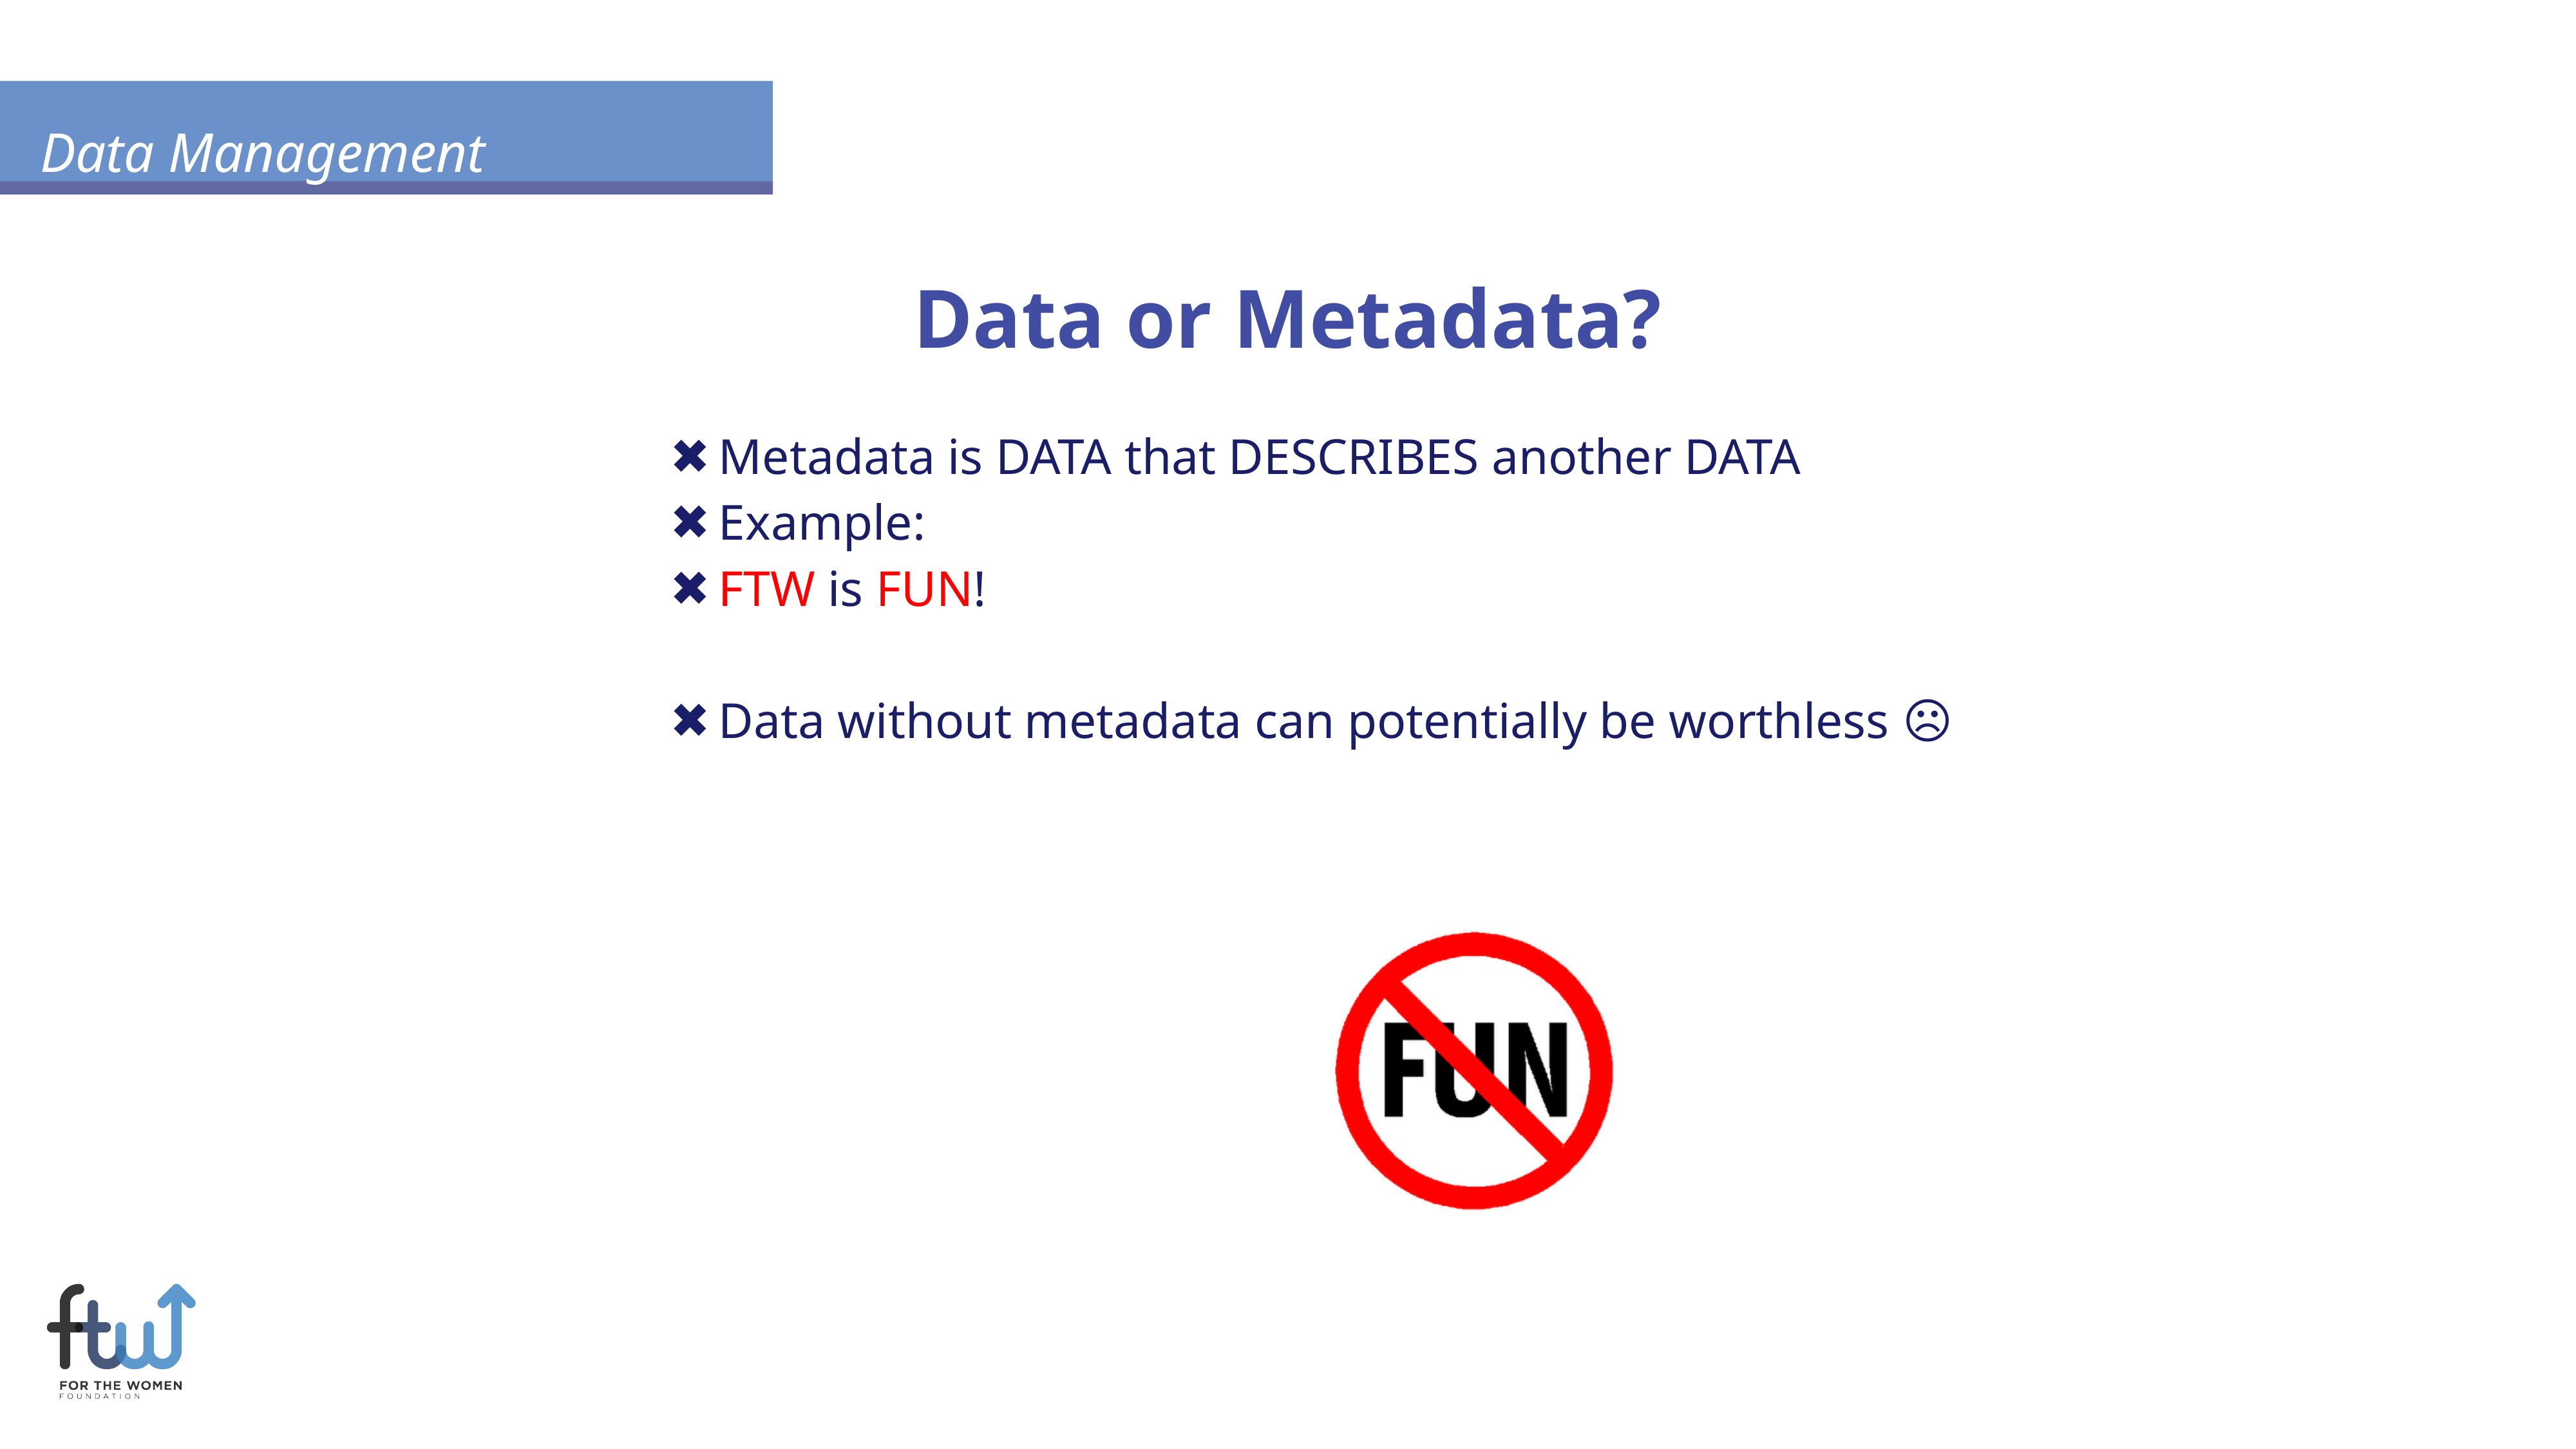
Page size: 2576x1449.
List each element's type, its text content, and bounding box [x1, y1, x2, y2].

text_box Metadata is DATA that DESCRIBES another DATA Example: FTW is FUN! Data without metadata can potentially be worthless ☹ [660, 416, 2050, 869]
picture [1318, 918, 1641, 1226]
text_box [0, 80, 773, 195]
picture [0, 1254, 247, 1432]
text_box Data or Metadata? [593, 223, 1983, 374]
